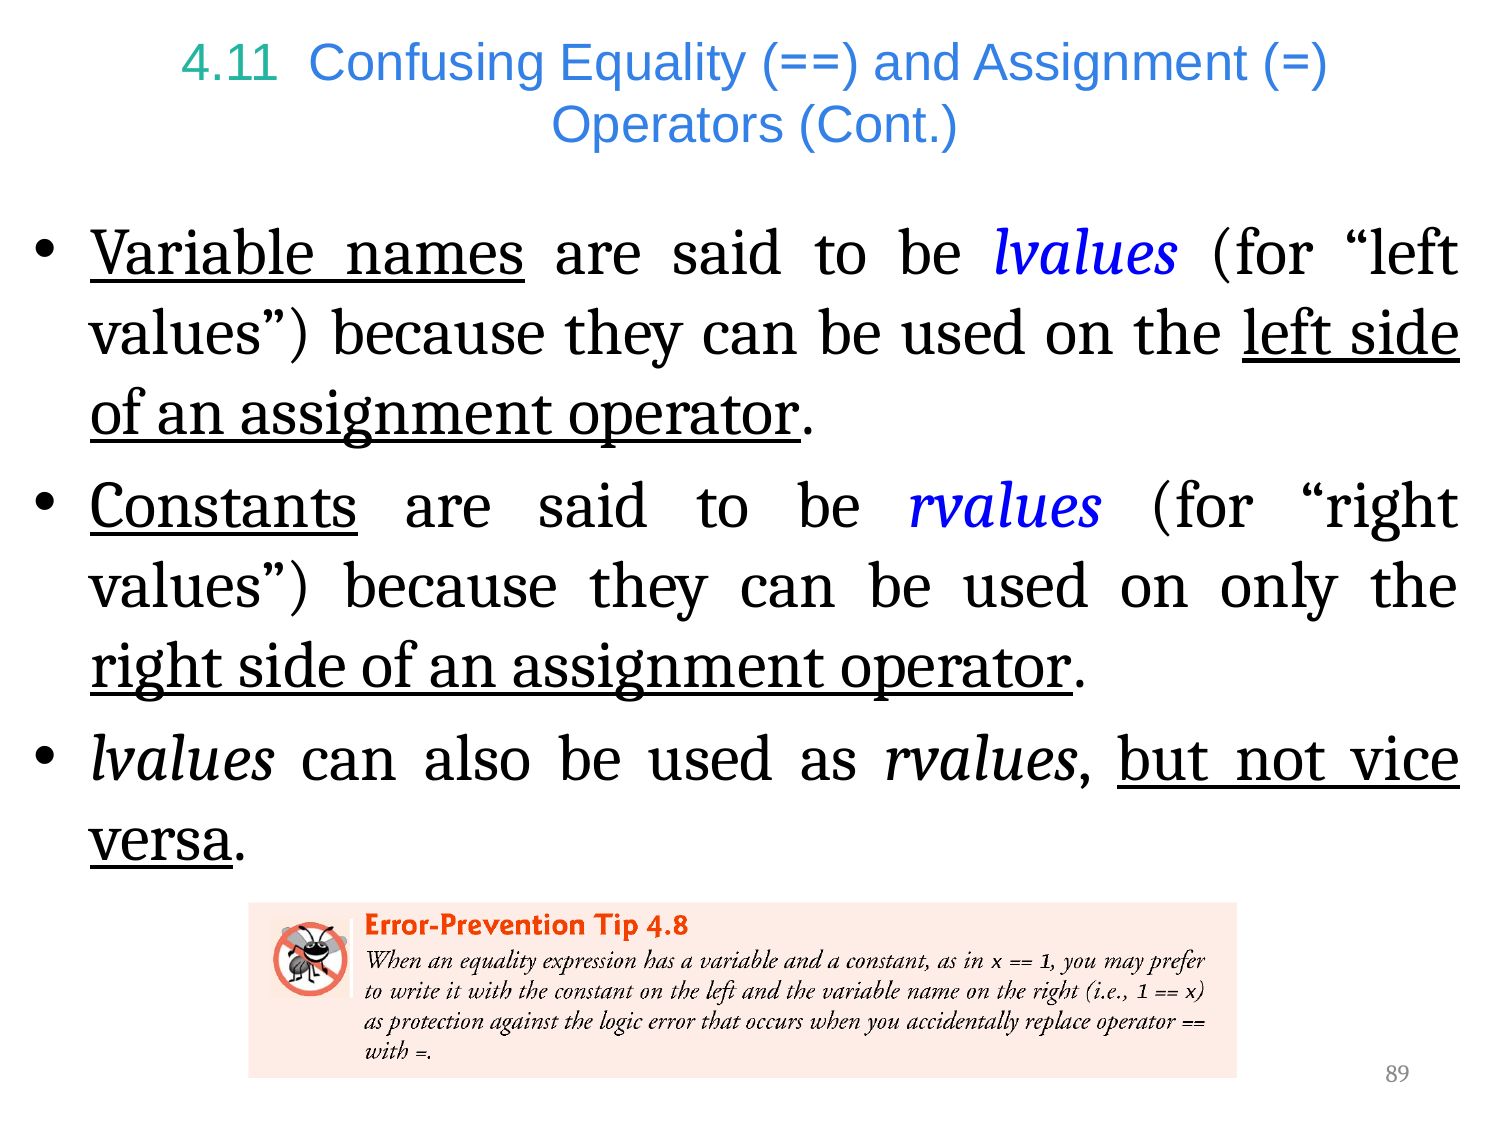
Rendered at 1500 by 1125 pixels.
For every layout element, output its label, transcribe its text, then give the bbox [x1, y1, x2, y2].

list Variable names are said to be lvalues (for “left values”) because they can be used on the left side of an assignment operator. Constants are said to be rvalues (for “right values”) because they can be used on only the right side of an assignment operator. lvalues can also be used as rvalues, but not vice versa. [18, 200, 1475, 900]
slide_number 89 [1074, 1042, 1425, 1103]
title 4.11 Confusing Equality (==) and Assignment (=) Operators (Cont.) [80, 19, 1431, 162]
picture [239, 899, 1247, 1078]
